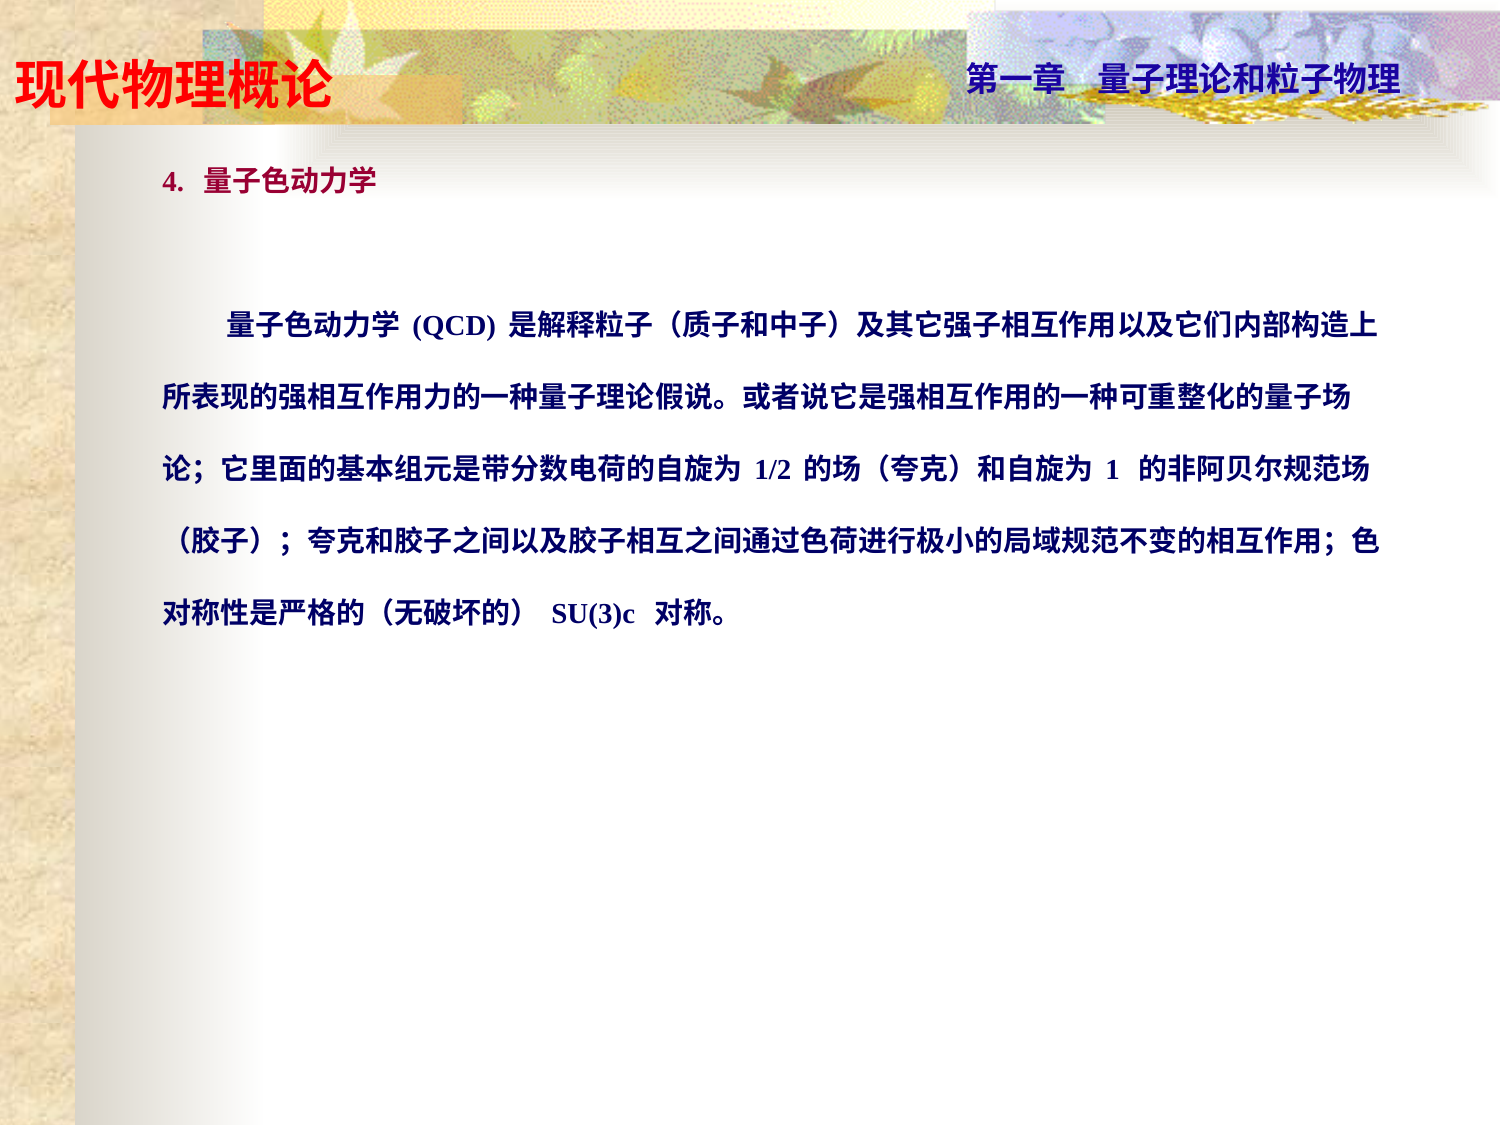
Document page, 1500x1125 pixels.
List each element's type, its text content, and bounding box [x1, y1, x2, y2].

text_box 4. 量子色动力学 量子色动力学(QCD)是解释粒子（质子和中子）及其它强子相互作用以及它们内部构造上所表现的强相互作用力的一种量子理论假说。或者说它是强相互作用的一种可重整化的量子场论；它里面的基本组元是带分数电荷的自旋为1/2的场（夸克）和自旋为1 的非阿贝尔规范场（胶子）；夸克和胶子之间以及胶子相互之间通过色荷进行极小的局域规范不变的相互作用；色对称性是严格的（无破坏的）SU(3)c 对称。 [147, 137, 1412, 656]
picture [310, 68, 320, 75]
picture [0, 0, 1500, 1125]
